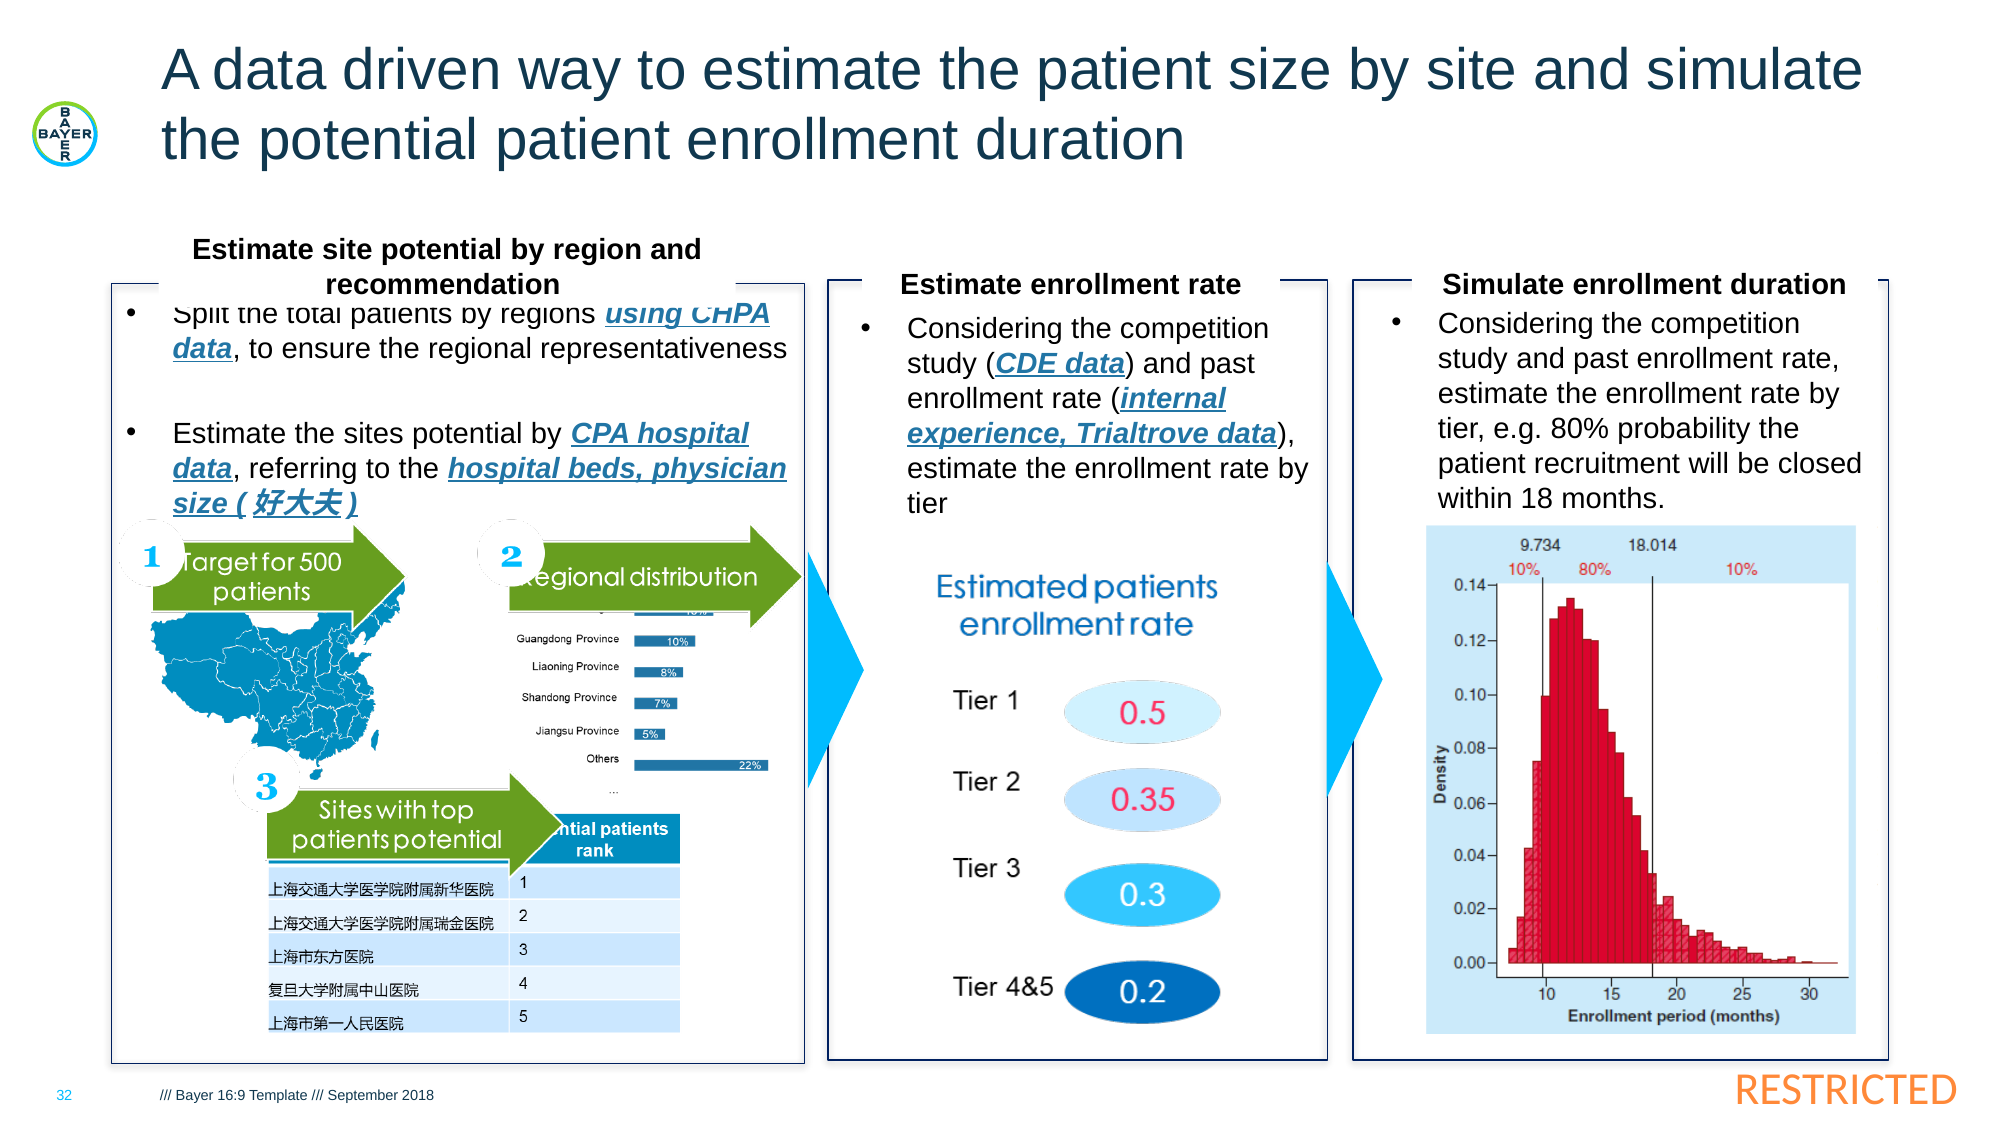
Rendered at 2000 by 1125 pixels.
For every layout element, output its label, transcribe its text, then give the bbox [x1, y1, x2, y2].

text_box Estimate enrollment rate [862, 258, 1280, 309]
slide_number 32 [32, 1085, 97, 1104]
text_box Considering the competition study (CDE data) and past enrollment rate (internal experience, Trialtrove data), estimate the enrollment rate by tier [845, 322, 1347, 507]
text_box [832, 602, 864, 738]
picture [1398, 518, 1916, 1034]
footer /// Bayer 16:9 Template /// September 2018 [159, 1085, 1578, 1104]
text_box [827, 279, 1328, 1061]
text_box Estimate site potential by region and recommendation [158, 223, 736, 308]
picture [876, 530, 1276, 1030]
text_box Simulate enrollment duration [1411, 258, 1878, 309]
picture [64, 105, 82, 112]
text_box [111, 283, 805, 1064]
title A data driven way to estimate the patient size by site and simulate the potential patient enrollment duration [161, 29, 1933, 172]
picture [117, 518, 828, 1042]
text_box [1352, 279, 1889, 1061]
text_box [1326, 560, 1383, 798]
text_box Considering the competition study and past enrollment rate, estimate the enrollment rate by tier, e.g. 80% probability the patient recruitment will be closed within 18 months. [1376, 317, 1882, 501]
